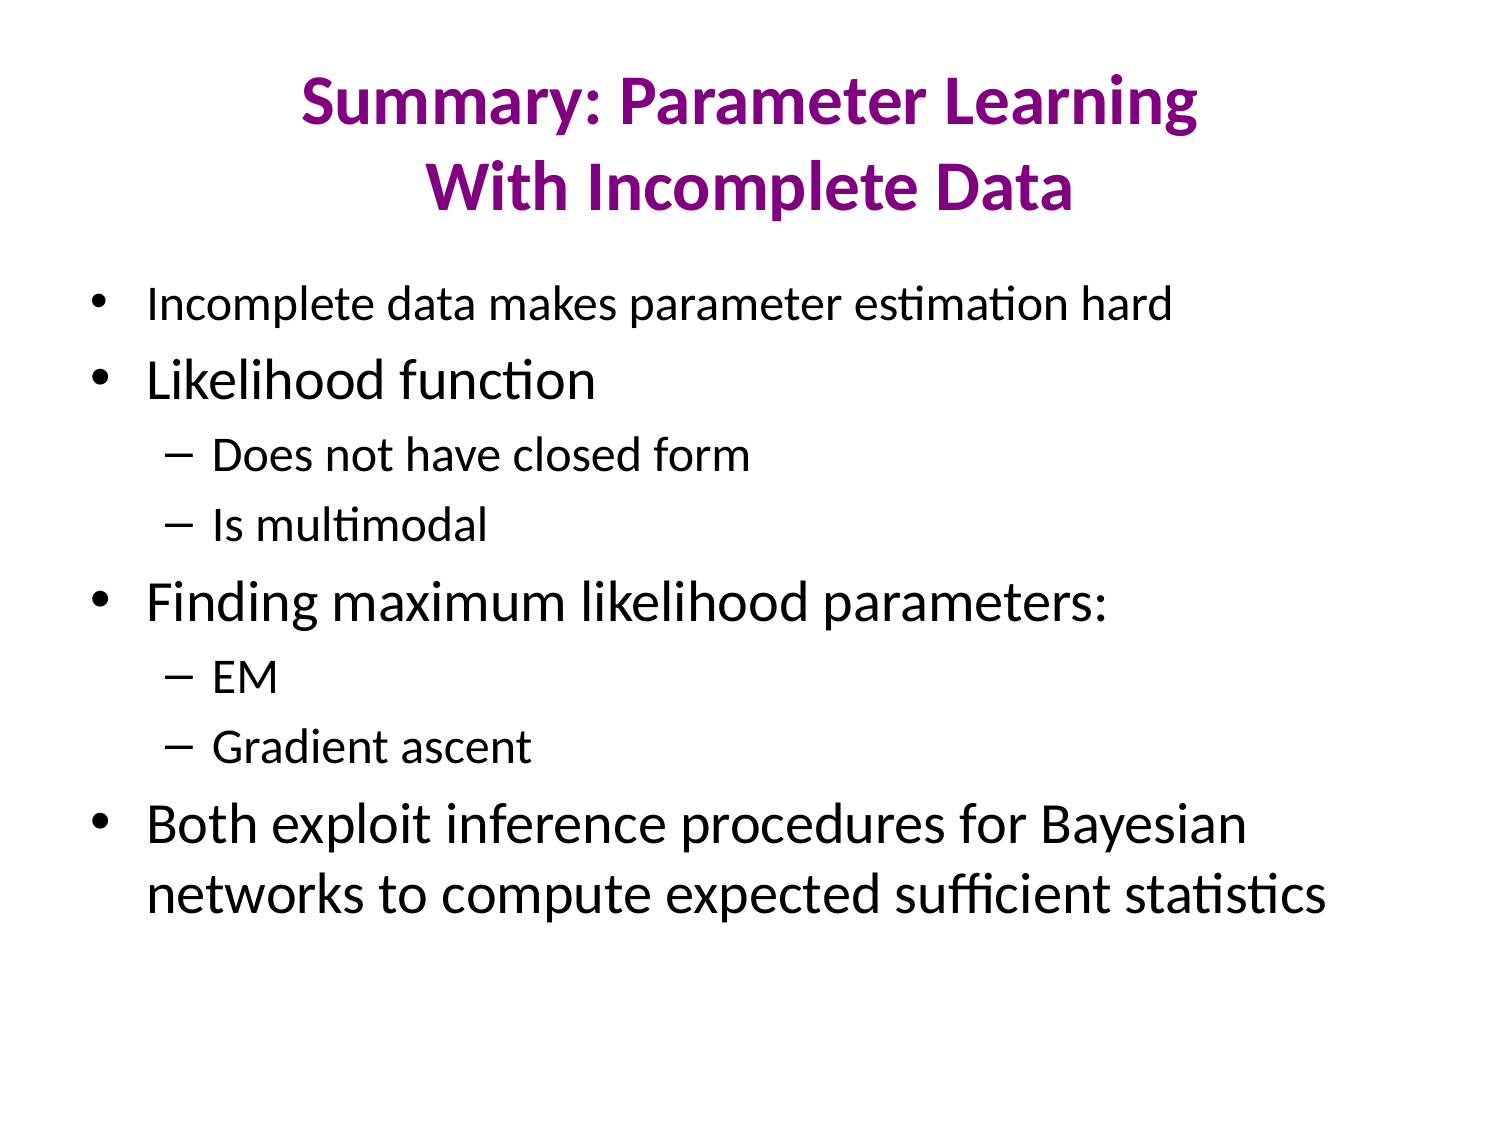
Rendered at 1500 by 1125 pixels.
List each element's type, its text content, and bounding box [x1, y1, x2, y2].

list Incomplete data makes parameter estimation hard Likelihood function Does not have closed form Is multimodal Finding maximum likelihood parameters: EM Gradient ascent Both exploit inference procedures for Bayesian networks to compute expected sufficient statistics [75, 262, 1425, 1005]
title Summary: Parameter Learning With Incomplete Data [75, 45, 1425, 233]
